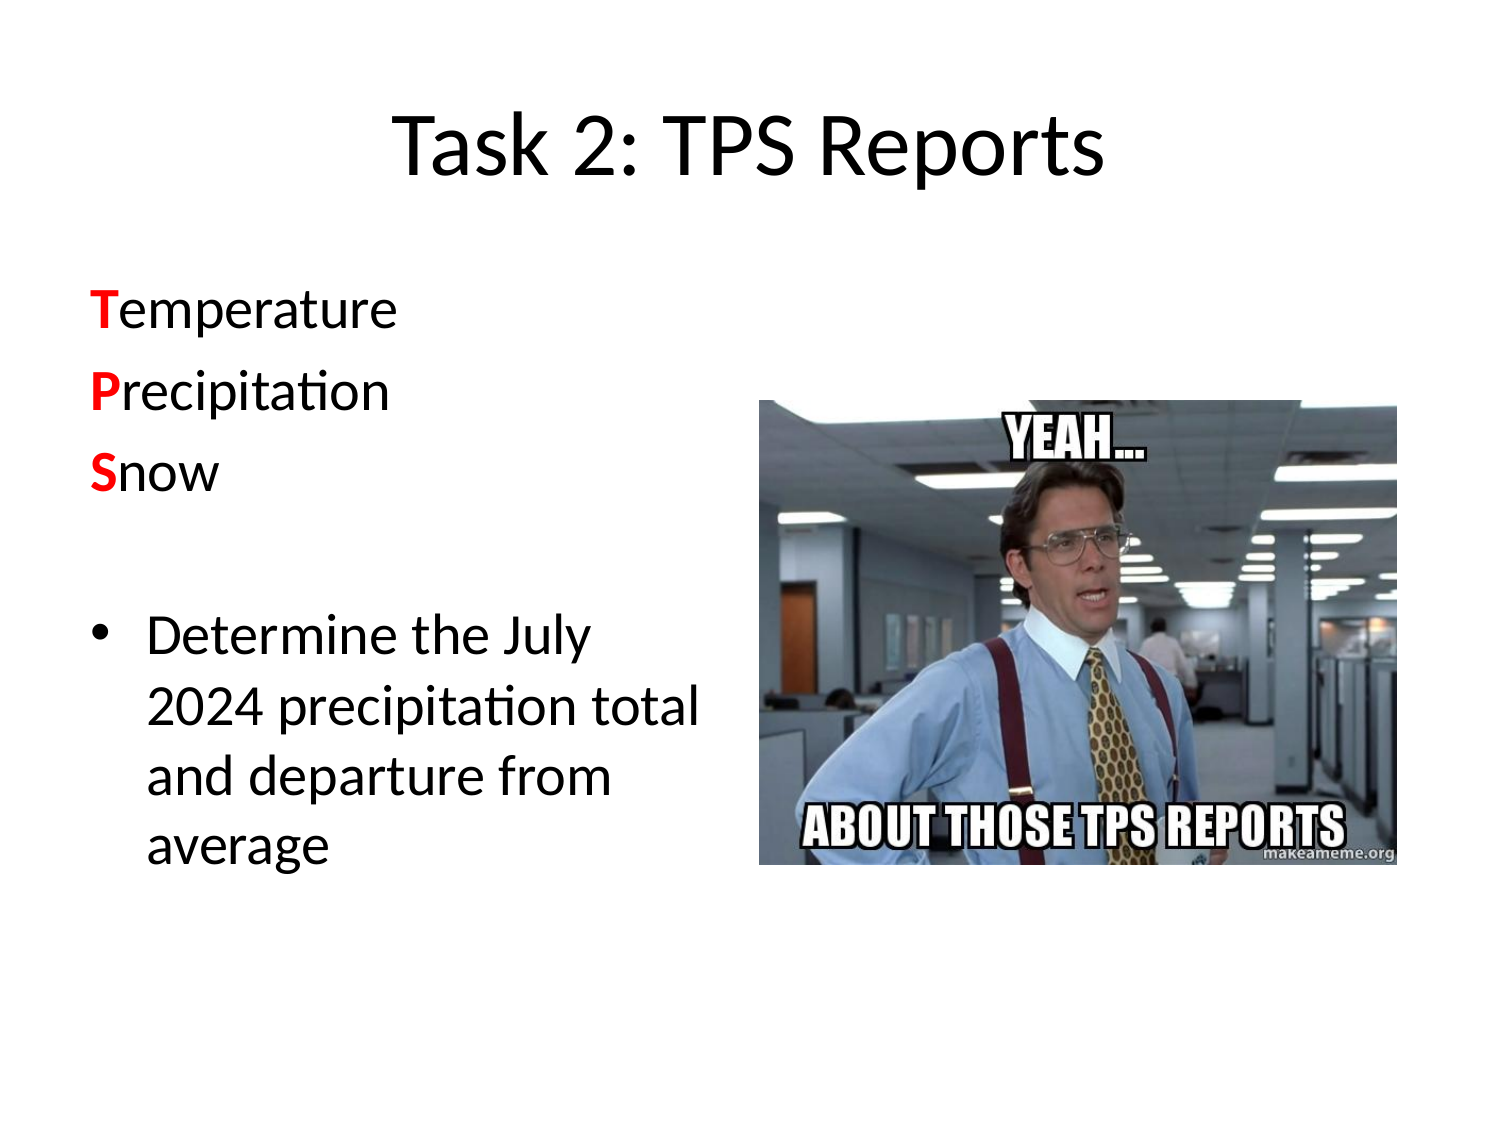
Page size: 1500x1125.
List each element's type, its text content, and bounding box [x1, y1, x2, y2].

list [759, 400, 1398, 866]
list Temperature Precipitation Snow Determine the July 2024 precipitation total and departure from average [75, 262, 738, 1005]
title Task 2: TPS Reports [75, 45, 1425, 233]
